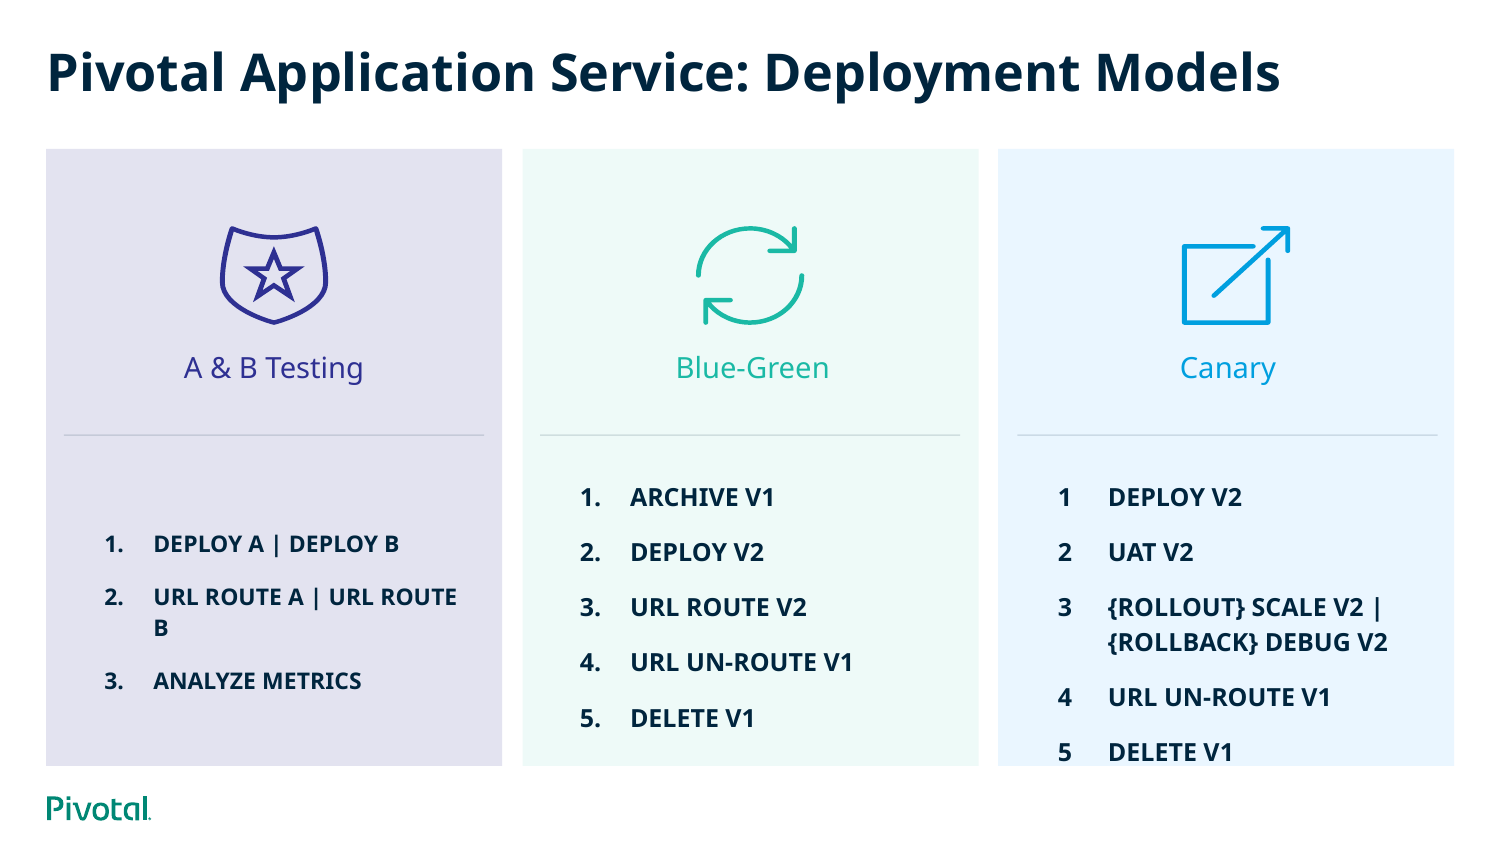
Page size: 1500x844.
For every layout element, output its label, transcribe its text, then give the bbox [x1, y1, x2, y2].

text_box DEPLOY A | DEPLOY B URL ROUTE A | URL ROUTE B ANALYZE METRICS [63, 510, 484, 703]
text_box [703, 273, 805, 325]
text_box [695, 226, 797, 278]
text_box Canary [1083, 343, 1373, 391]
text_box [1181, 244, 1271, 325]
text_box [219, 226, 329, 325]
text_box A & B Testing [129, 343, 419, 391]
text_box Blue-Green [659, 343, 847, 391]
text_box [522, 148, 979, 766]
text_box [998, 148, 1455, 766]
text_box [1211, 226, 1291, 298]
text_box DEPLOY V2 UAT V2 {ROLLOUT} SCALE V2 | {ROLLBACK} DEBUG V2 URL UN-ROUTE V1 DELETE V1 [1017, 461, 1439, 654]
title Pivotal Application Service: Deployment Models [31, 24, 1453, 90]
text_box [46, 148, 503, 766]
text_box ARCHIVE V1 DEPLOY V2 URL ROUTE V2 URL UN-ROUTE V1 DELETE V1 [540, 461, 961, 654]
